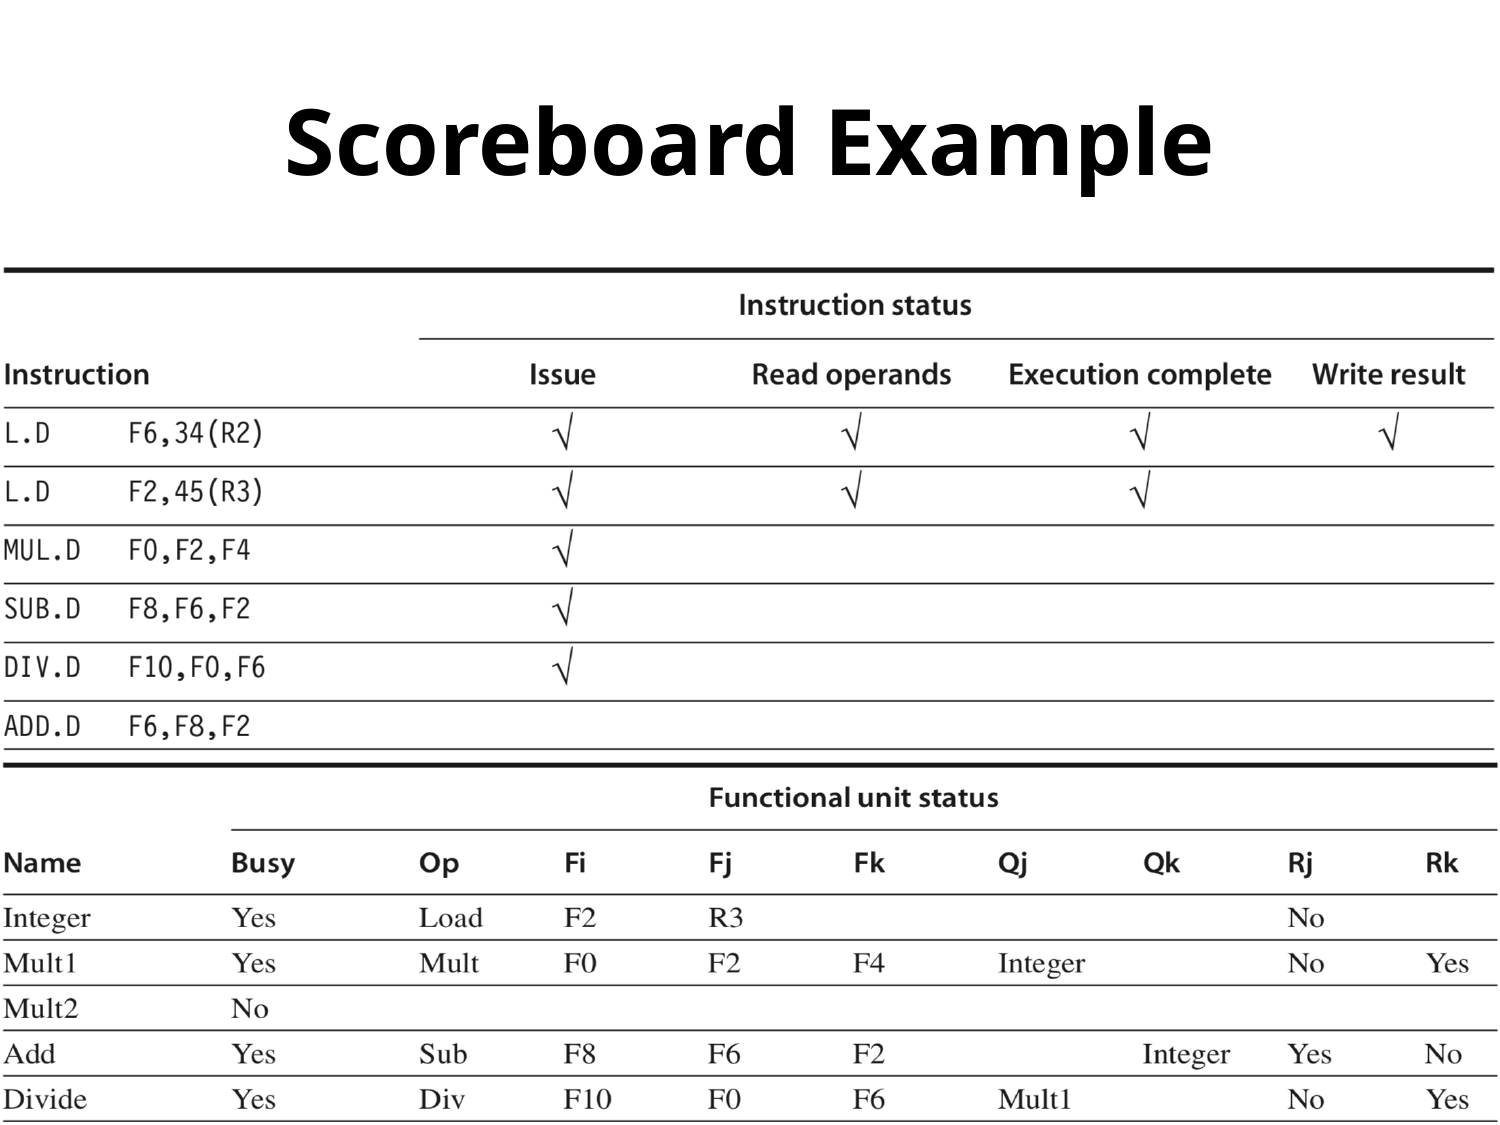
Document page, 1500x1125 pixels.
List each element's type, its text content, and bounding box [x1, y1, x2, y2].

title Scoreboard Example [0, 45, 1500, 233]
picture [0, 262, 1500, 1125]
